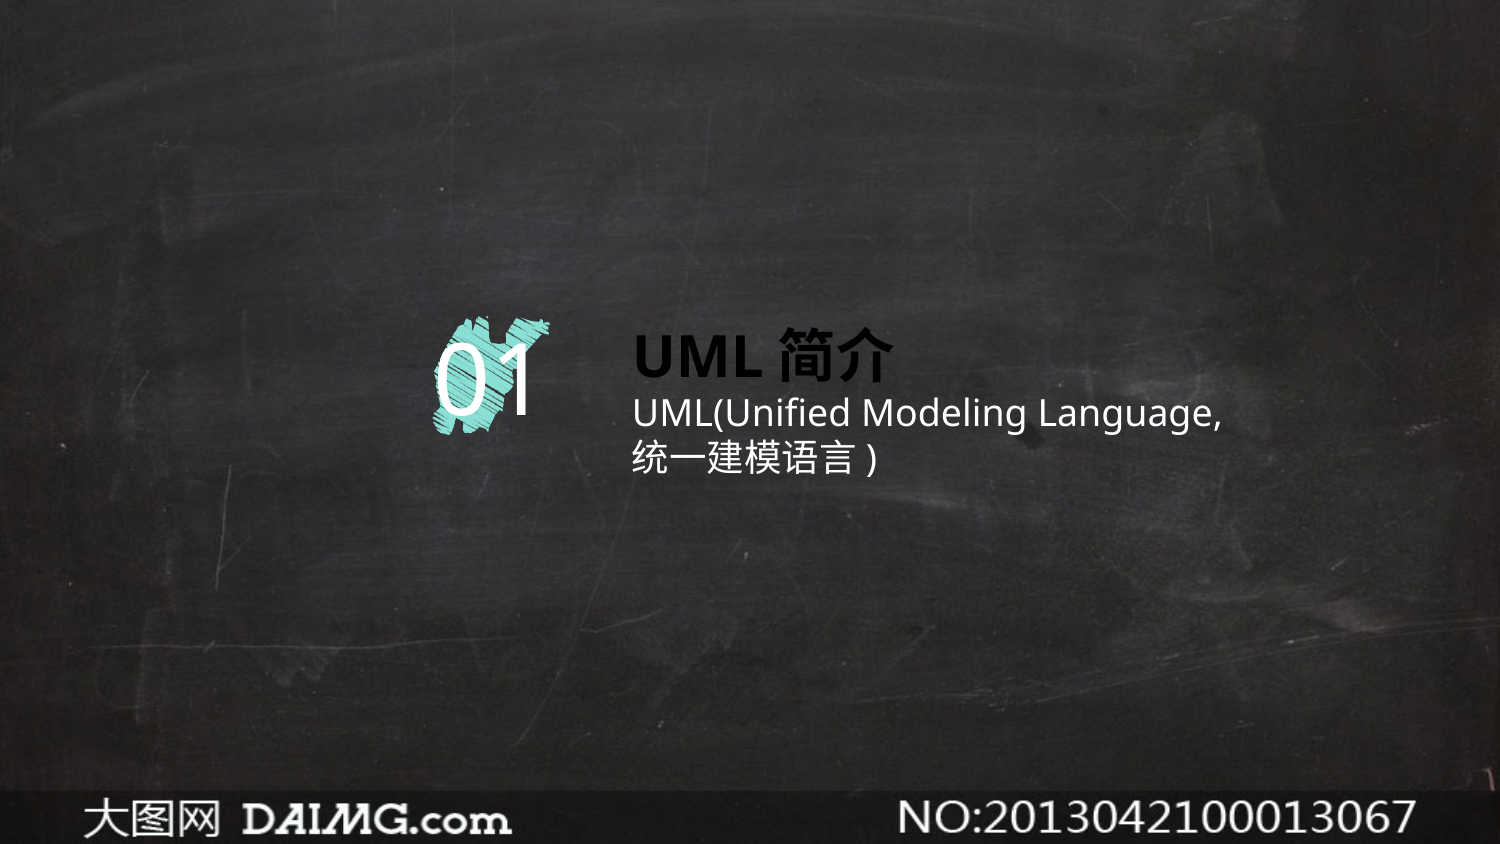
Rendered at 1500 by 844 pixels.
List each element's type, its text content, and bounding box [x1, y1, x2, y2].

text_box UML简介 UML(Unified Modeling Language,统一建模语言) [631, 318, 1270, 479]
text_box 01 [430, 315, 551, 436]
picture [0, 0, 1500, 844]
